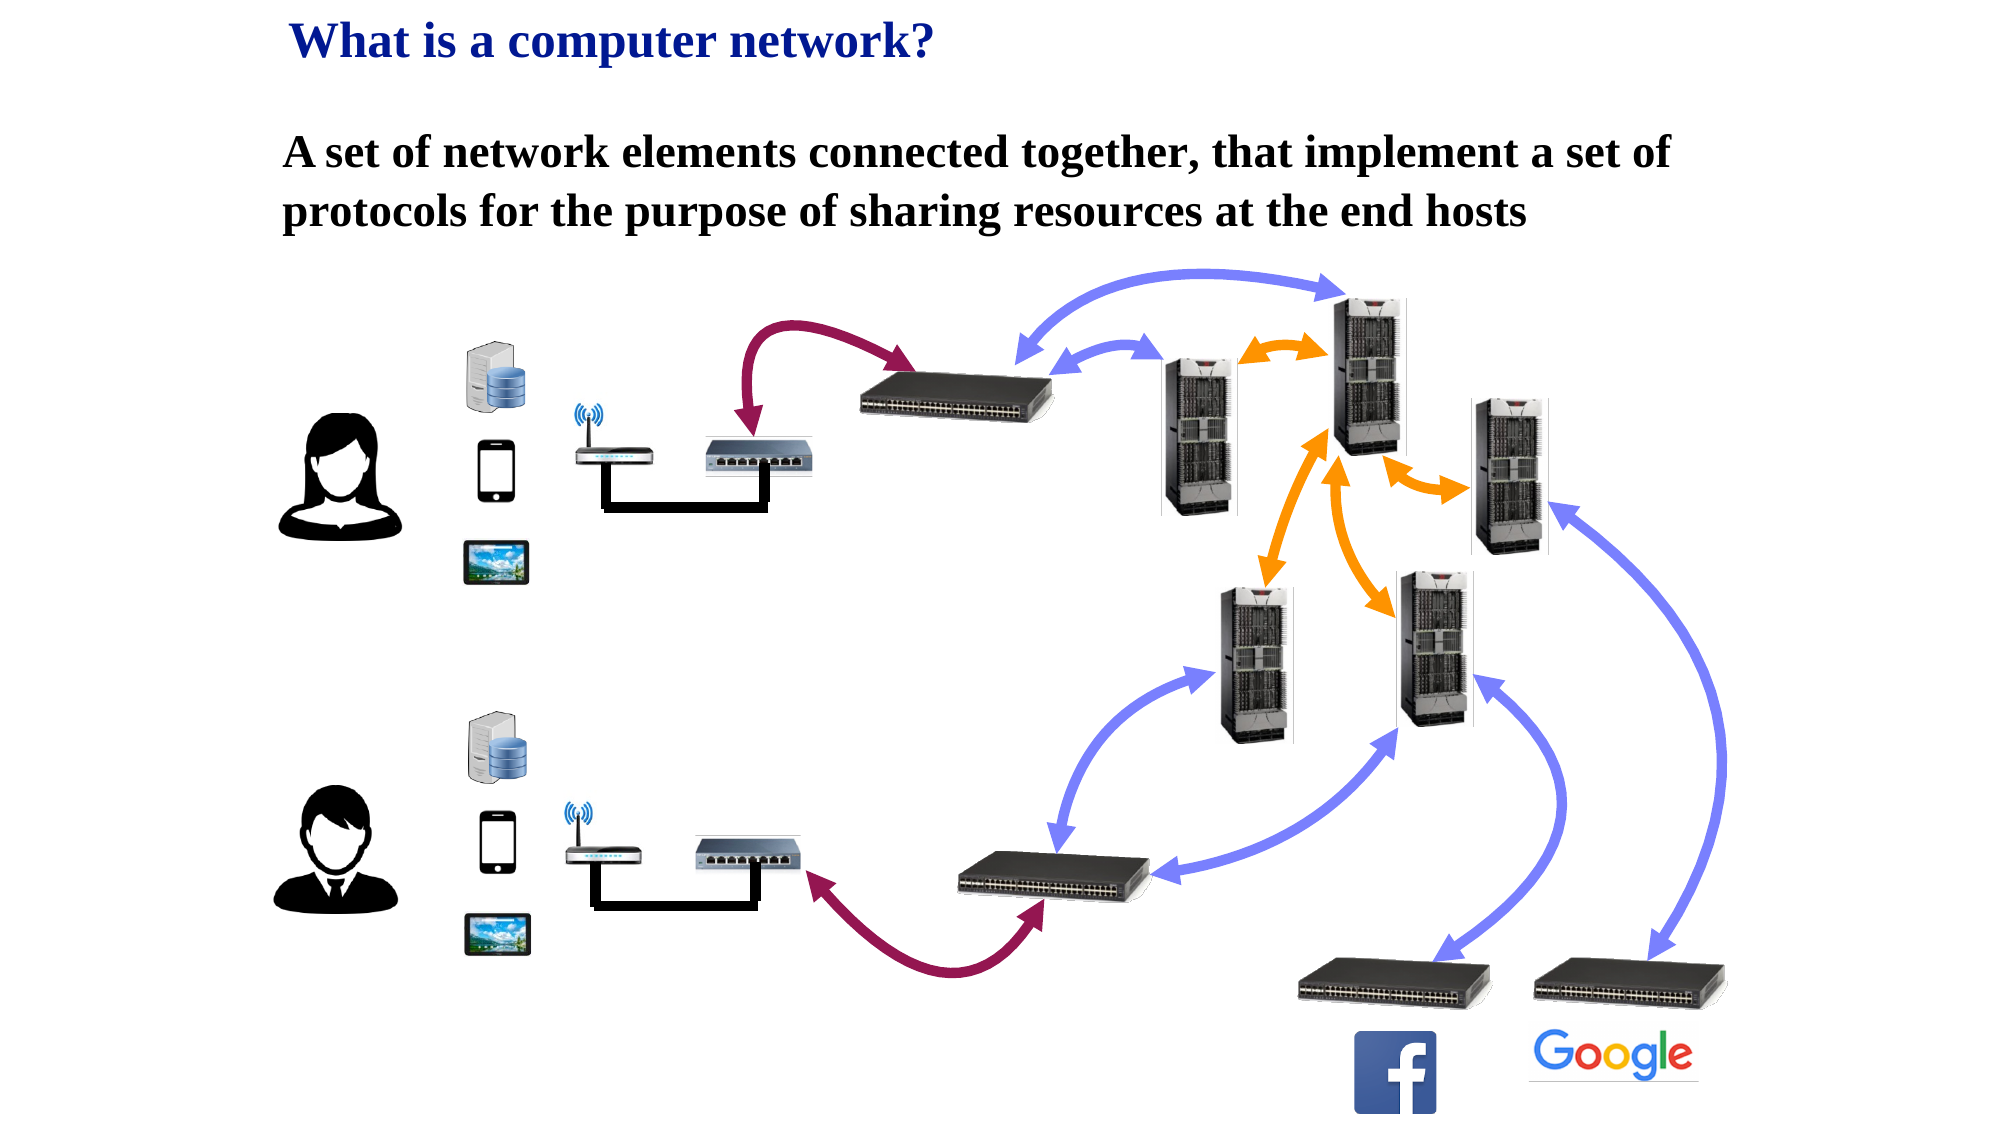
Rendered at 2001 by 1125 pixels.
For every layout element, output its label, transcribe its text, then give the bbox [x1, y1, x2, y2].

text_box [1257, 555, 1287, 588]
text_box [1528, 966, 1699, 1125]
text_box [1430, 398, 1588, 556]
text_box [1175, 587, 1333, 745]
text_box [1364, 585, 1396, 619]
text_box [1320, 455, 1351, 487]
text_box [1402, 476, 1430, 489]
text_box [1149, 855, 1182, 886]
text_box [1455, 693, 1562, 946]
text_box [705, 405, 813, 512]
text_box [1048, 346, 1083, 376]
text_box [605, 462, 769, 508]
text_box [1570, 519, 1722, 936]
text_box [462, 807, 533, 878]
text_box [573, 392, 658, 475]
text_box [746, 325, 889, 407]
text_box [1354, 1031, 1437, 1114]
text_box [1524, 947, 1734, 1017]
text_box [1130, 332, 1164, 360]
text_box [948, 840, 1159, 910]
text_box [1335, 486, 1377, 596]
text_box [1382, 455, 1414, 488]
text_box [733, 404, 764, 437]
text_box [468, 711, 527, 784]
text_box [463, 911, 532, 957]
text_box [1295, 332, 1329, 361]
text_box [695, 804, 801, 910]
text_box [1432, 933, 1466, 963]
text_box What is a computer network? A set of network elements connected together, that implement a set of protocols for the purpose of sharing resources at the end hosts [280, 14, 1683, 238]
text_box [1288, 947, 1500, 1017]
text_box [563, 790, 646, 875]
text_box [805, 870, 837, 903]
text_box [460, 436, 532, 506]
text_box [1472, 673, 1506, 705]
text_box [887, 344, 909, 361]
text_box [826, 891, 1029, 973]
text_box [1014, 332, 1045, 366]
text_box [1182, 665, 1216, 695]
text_box [1264, 344, 1299, 351]
text_box [1288, 298, 1446, 456]
text_box [595, 861, 758, 907]
text_box [462, 538, 530, 586]
text_box [1547, 501, 1581, 531]
text_box [1439, 475, 1471, 505]
text_box [1016, 898, 1045, 933]
text_box [1046, 822, 1077, 854]
text_box [1033, 273, 1316, 343]
text_box [1120, 358, 1277, 516]
text_box [271, 785, 400, 914]
text_box [1355, 571, 1513, 727]
text_box [1075, 344, 1137, 361]
text_box [1237, 335, 1271, 365]
text_box [466, 341, 526, 413]
text_box [1272, 454, 1314, 558]
text_box [1061, 680, 1187, 824]
text_box [1300, 428, 1329, 462]
text_box [276, 413, 404, 541]
text_box [850, 361, 1062, 431]
text_box [1647, 928, 1677, 962]
text_box [1313, 272, 1347, 302]
text_box [1369, 727, 1399, 761]
text_box [1180, 751, 1381, 871]
